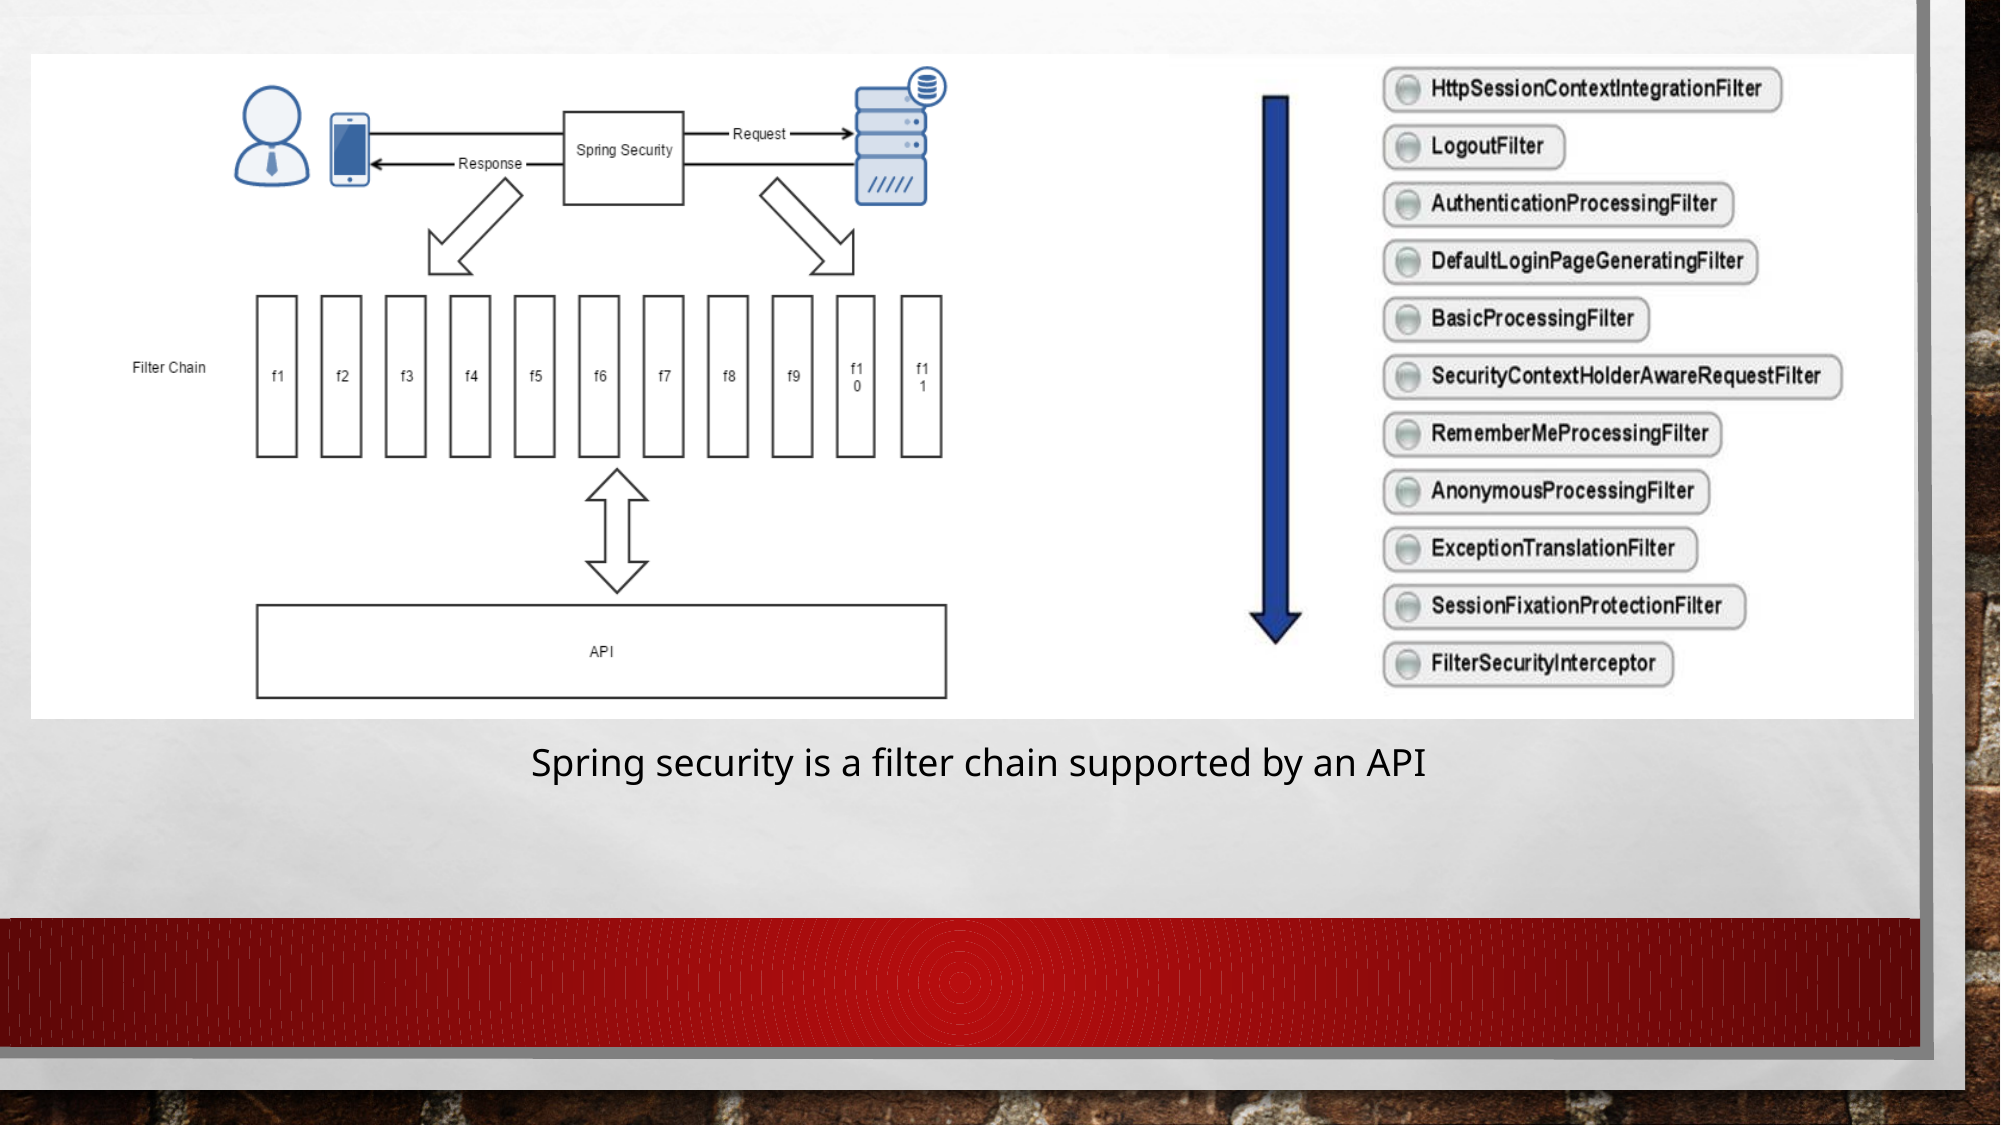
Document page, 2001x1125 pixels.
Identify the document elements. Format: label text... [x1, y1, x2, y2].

text_box Spring security is a filter chain supported by an API [516, 731, 1443, 791]
picture [29, 54, 1915, 719]
picture [0, 0, 2000, 1125]
